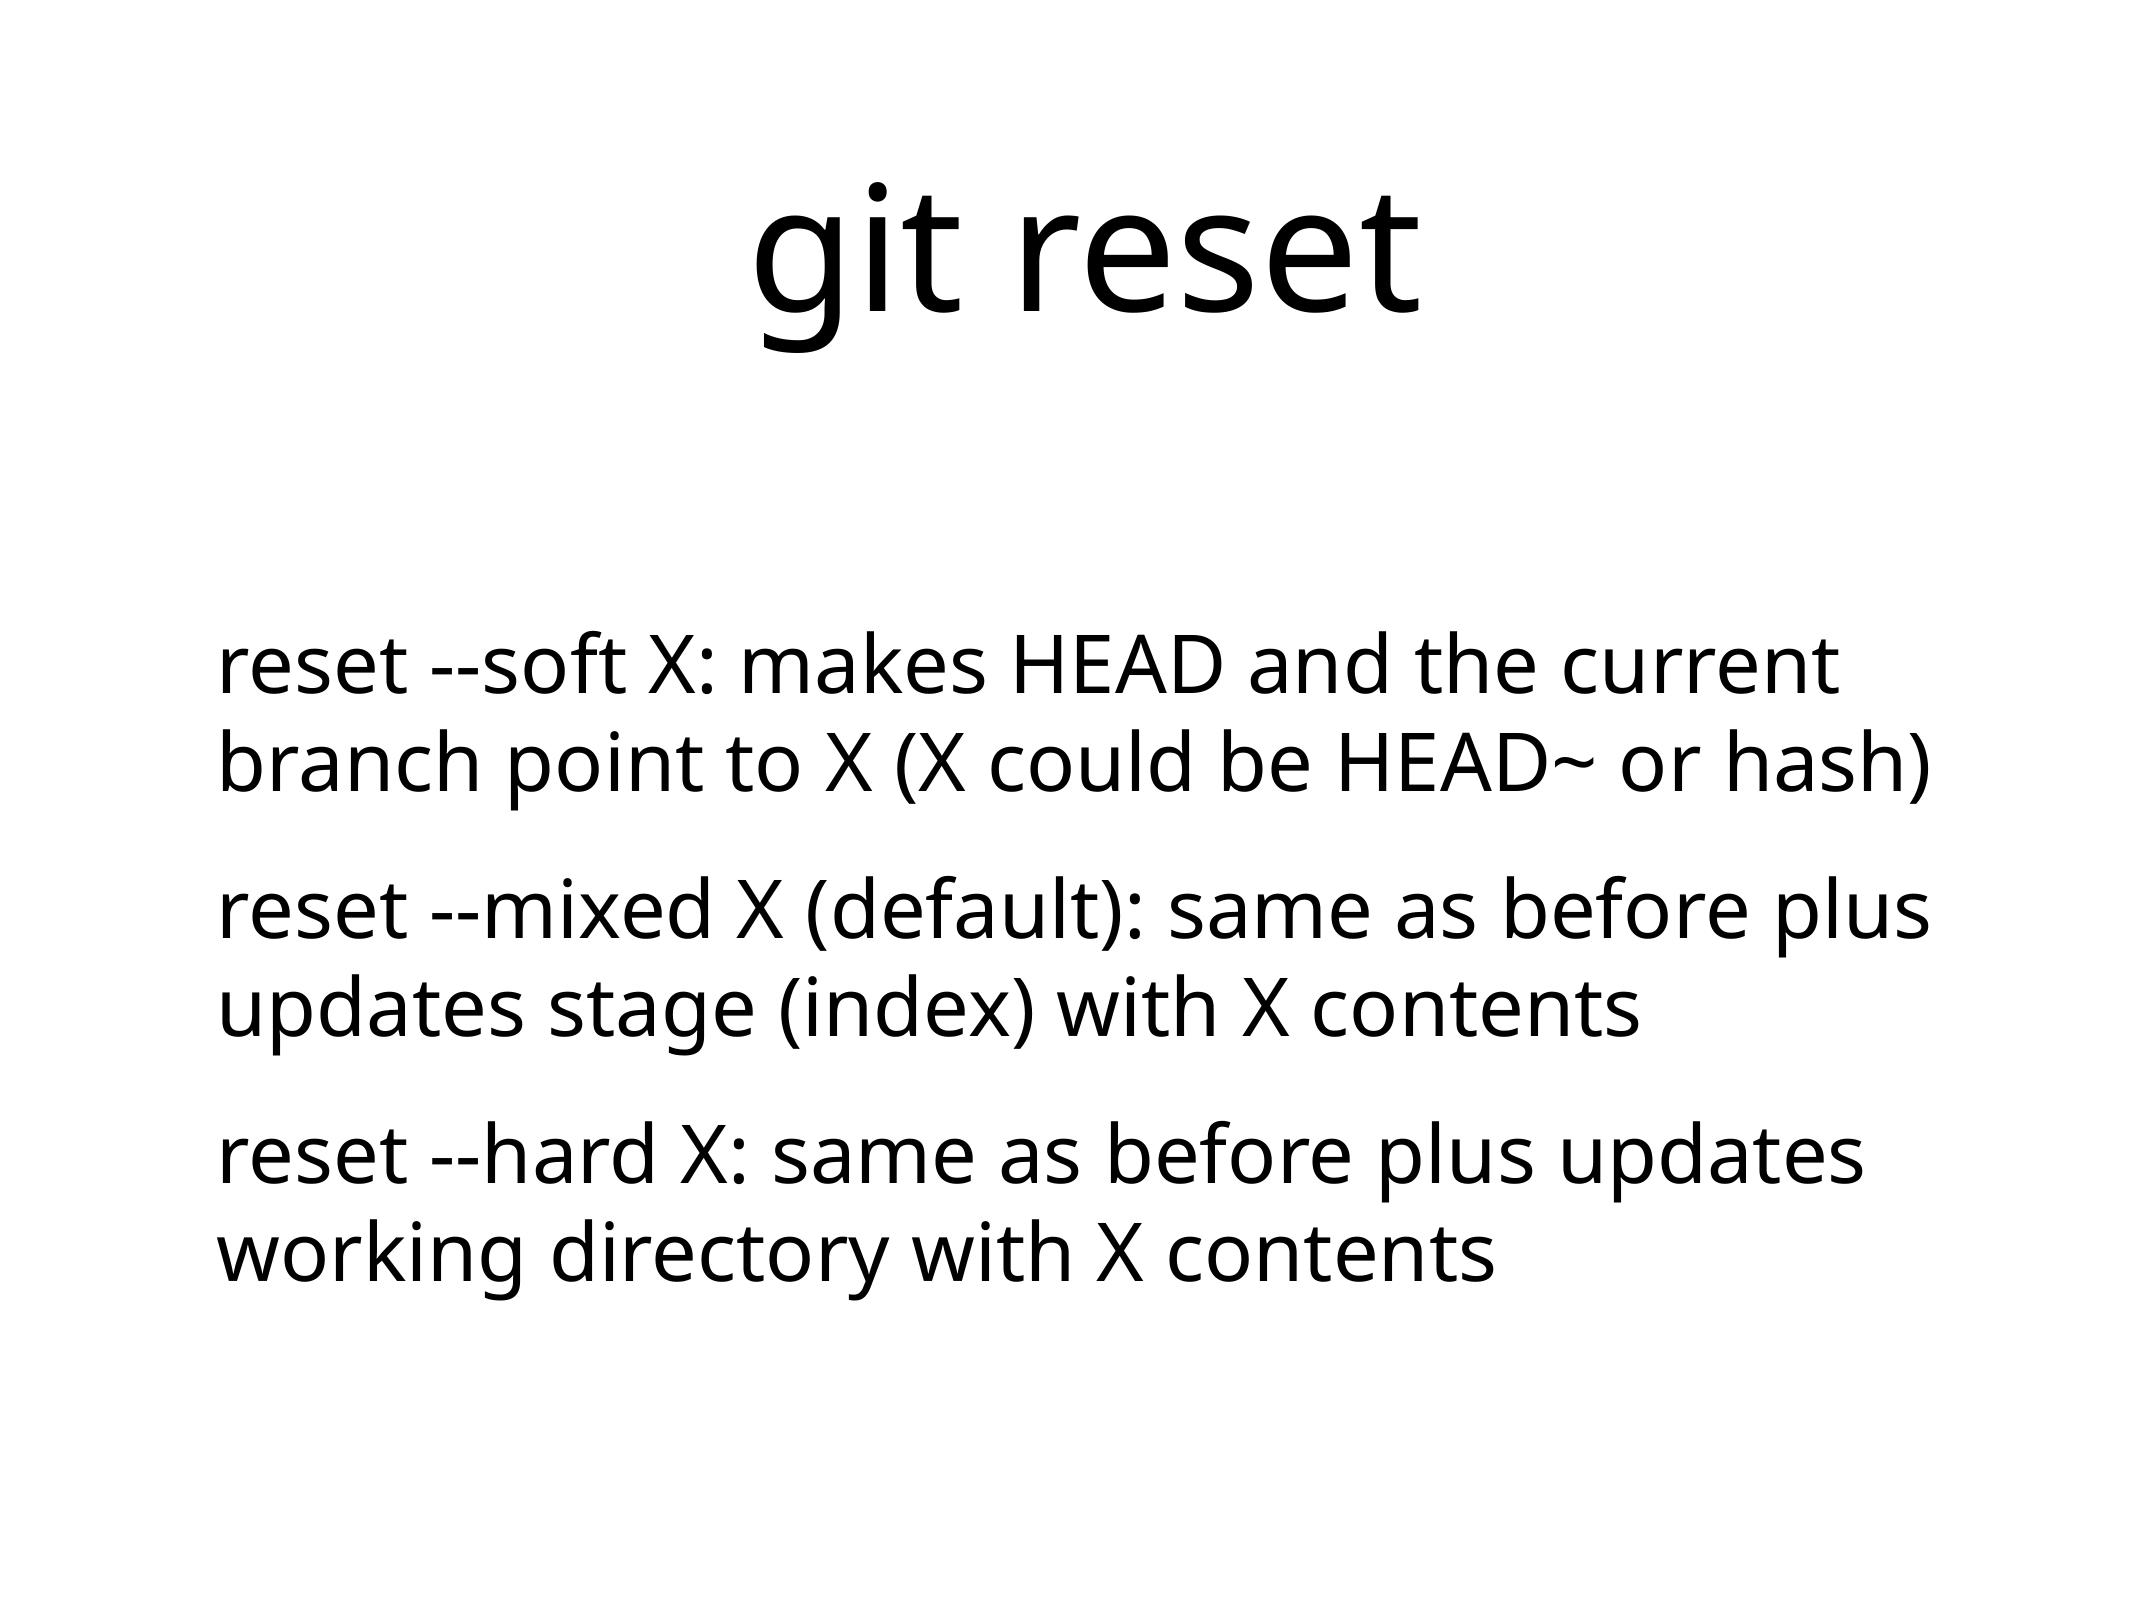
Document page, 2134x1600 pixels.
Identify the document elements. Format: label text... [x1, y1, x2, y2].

title git reset [207, 41, 1926, 441]
list reset --soft X: makes HEAD and the current branch point to X (X could be HEAD~ or hash) reset --mixed X (default): same as before plus updates stage (index) with X contents reset --hard X: same as before plus updates working directory with X contents [207, 441, 1967, 1470]
